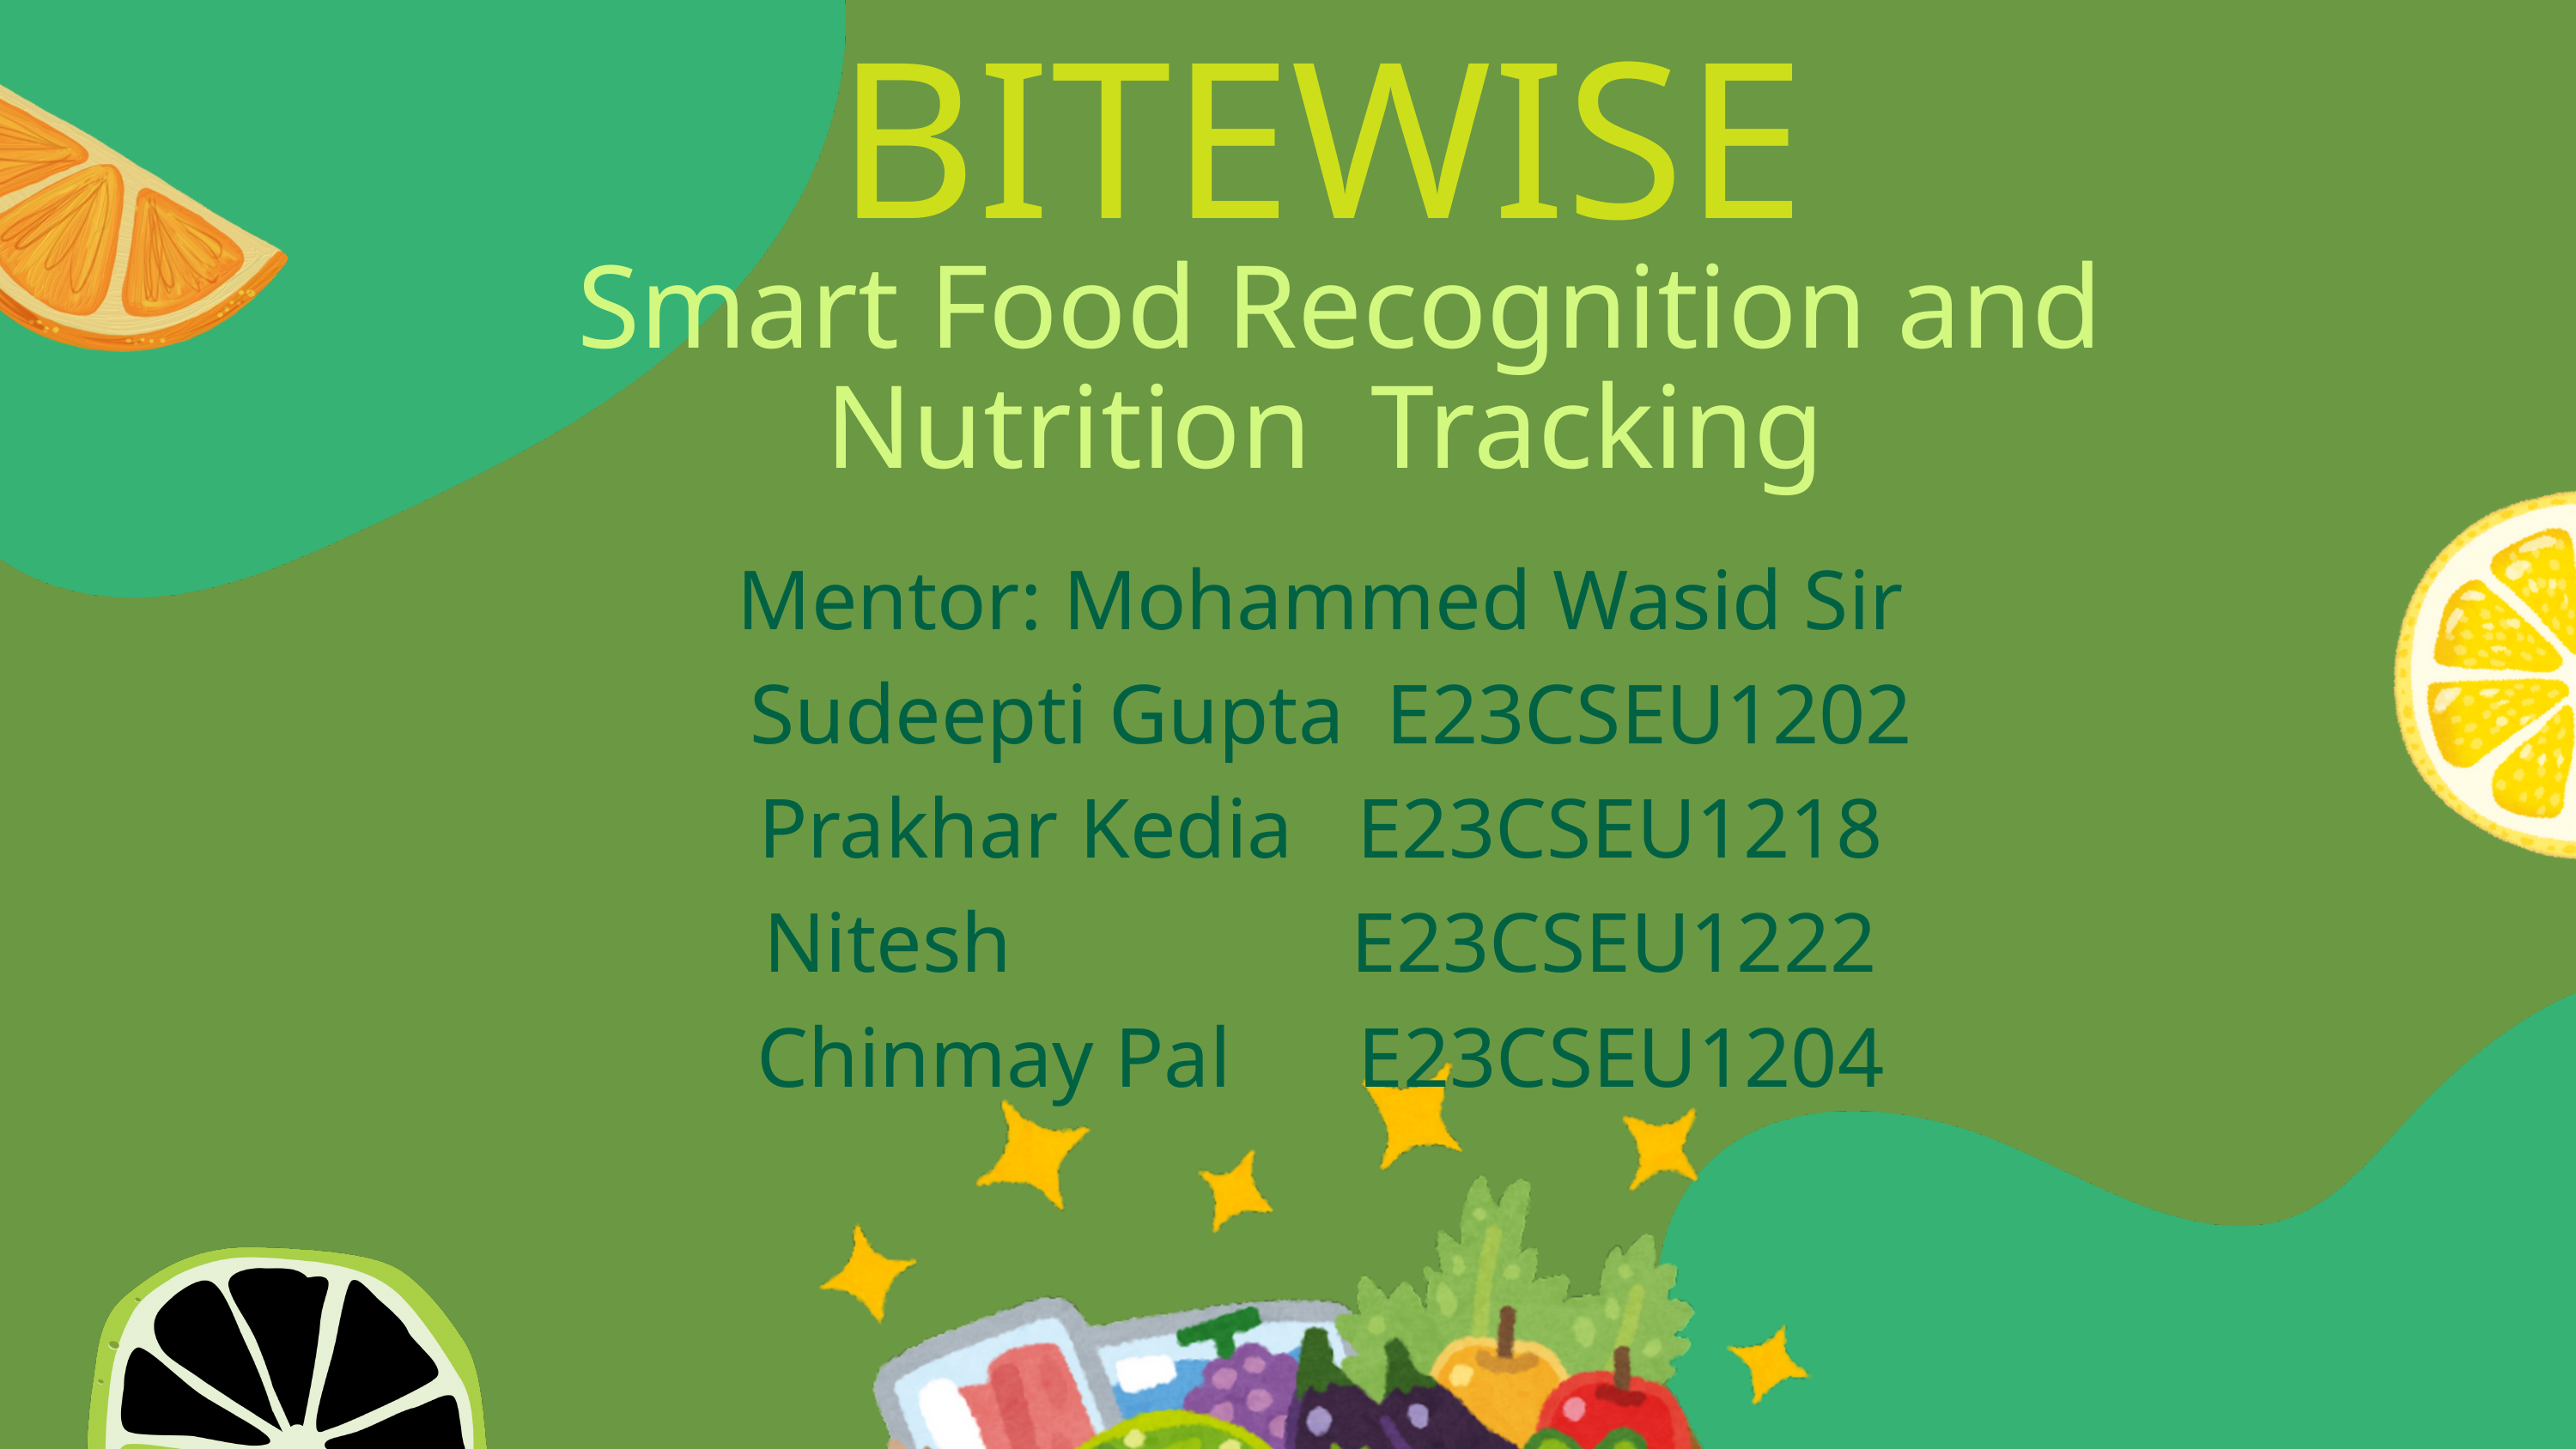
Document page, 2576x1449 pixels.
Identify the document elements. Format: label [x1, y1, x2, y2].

text_box [1820, 956, 2576, 1449]
text_box [85, 1246, 491, 1449]
text_box [0, 57, 289, 352]
text_box [351, 253, 2330, 618]
text_box [392, 539, 2250, 1119]
text_box [792, 7, 1850, 252]
text_box [2392, 488, 2576, 861]
text_box [0, 0, 857, 603]
text_box [814, 1128, 1817, 1449]
